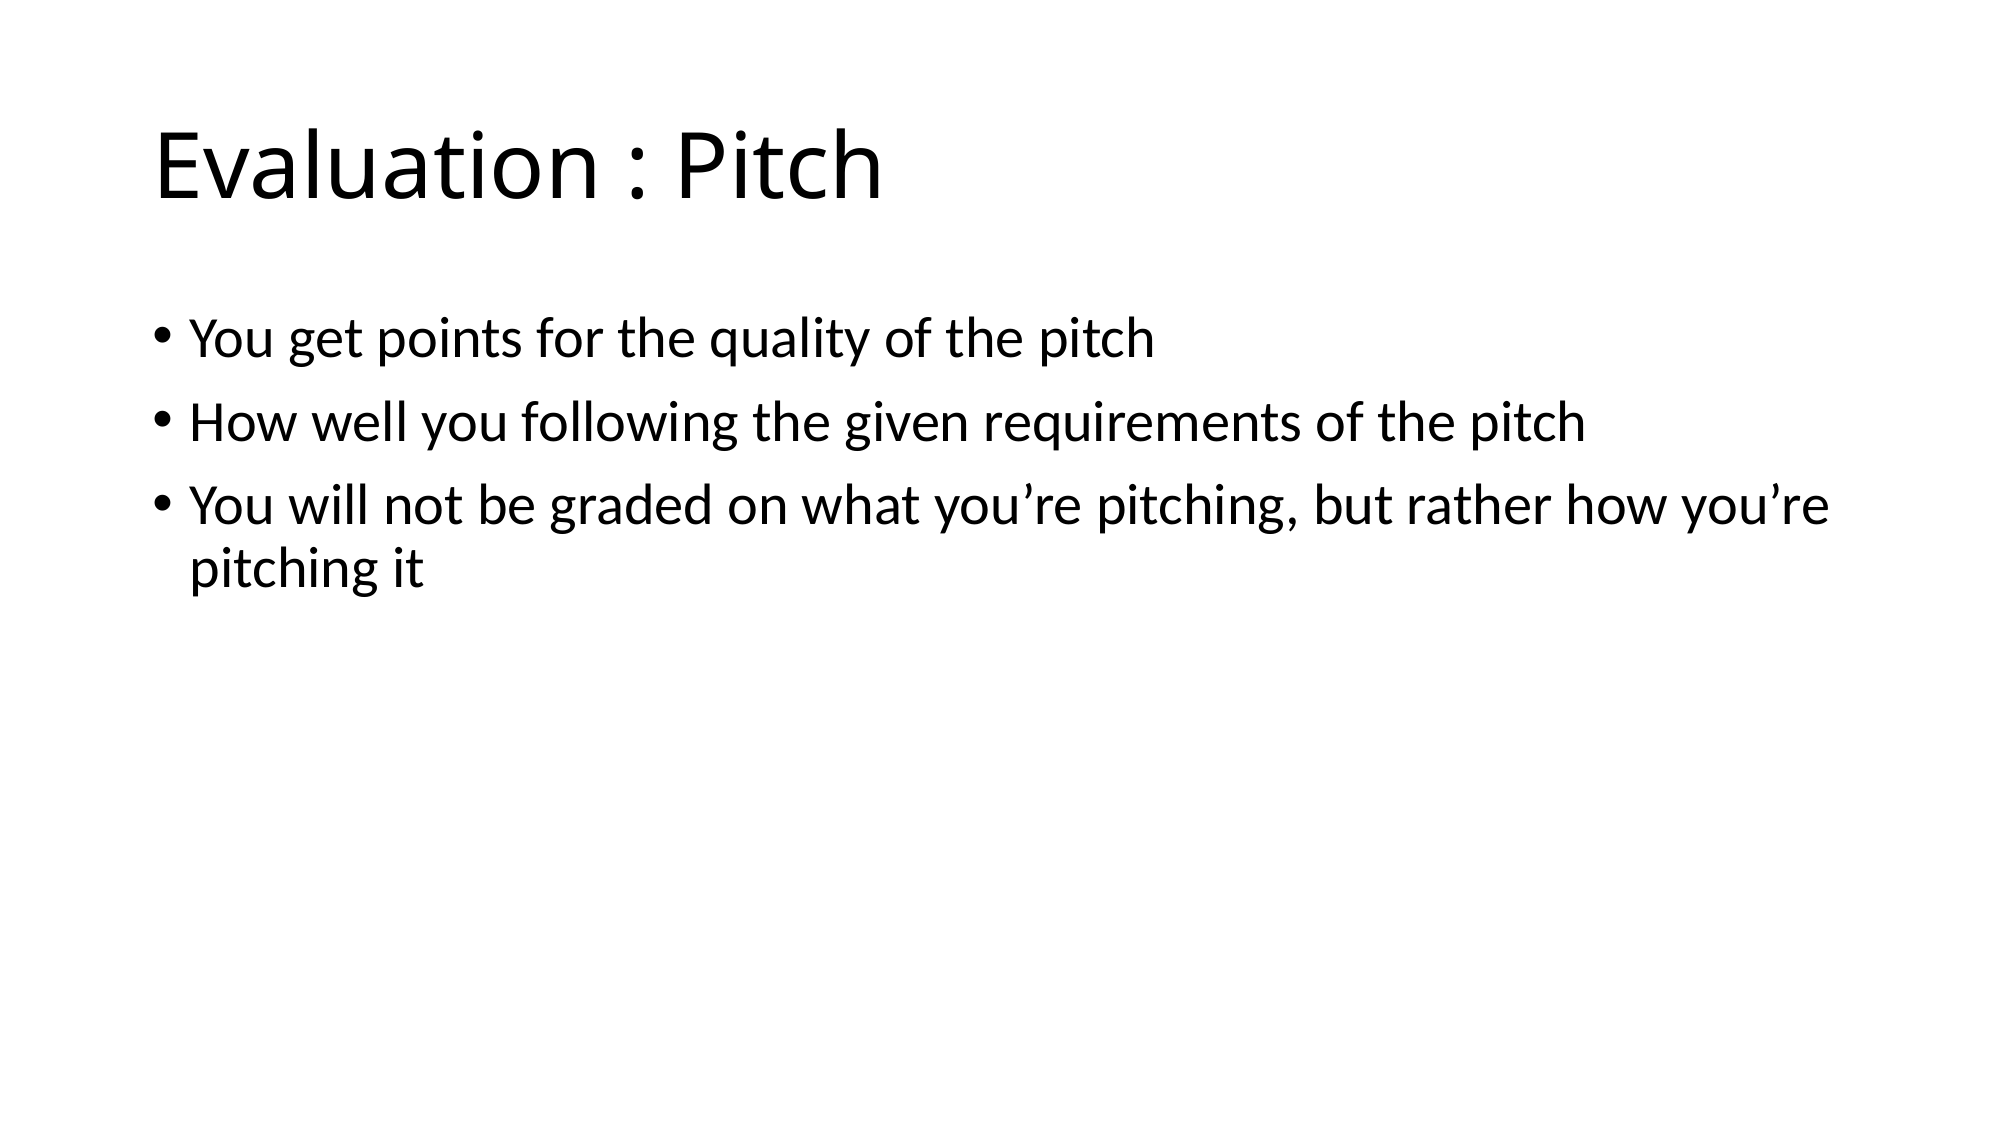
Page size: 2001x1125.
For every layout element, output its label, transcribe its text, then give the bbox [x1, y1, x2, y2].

title Evaluation : Pitch [137, 59, 1863, 278]
list You get points for the quality of the pitch How well you following the given requirements of the pitch You will not be graded on what you’re pitching, but rather how you’re pitching it [137, 299, 1863, 1014]
